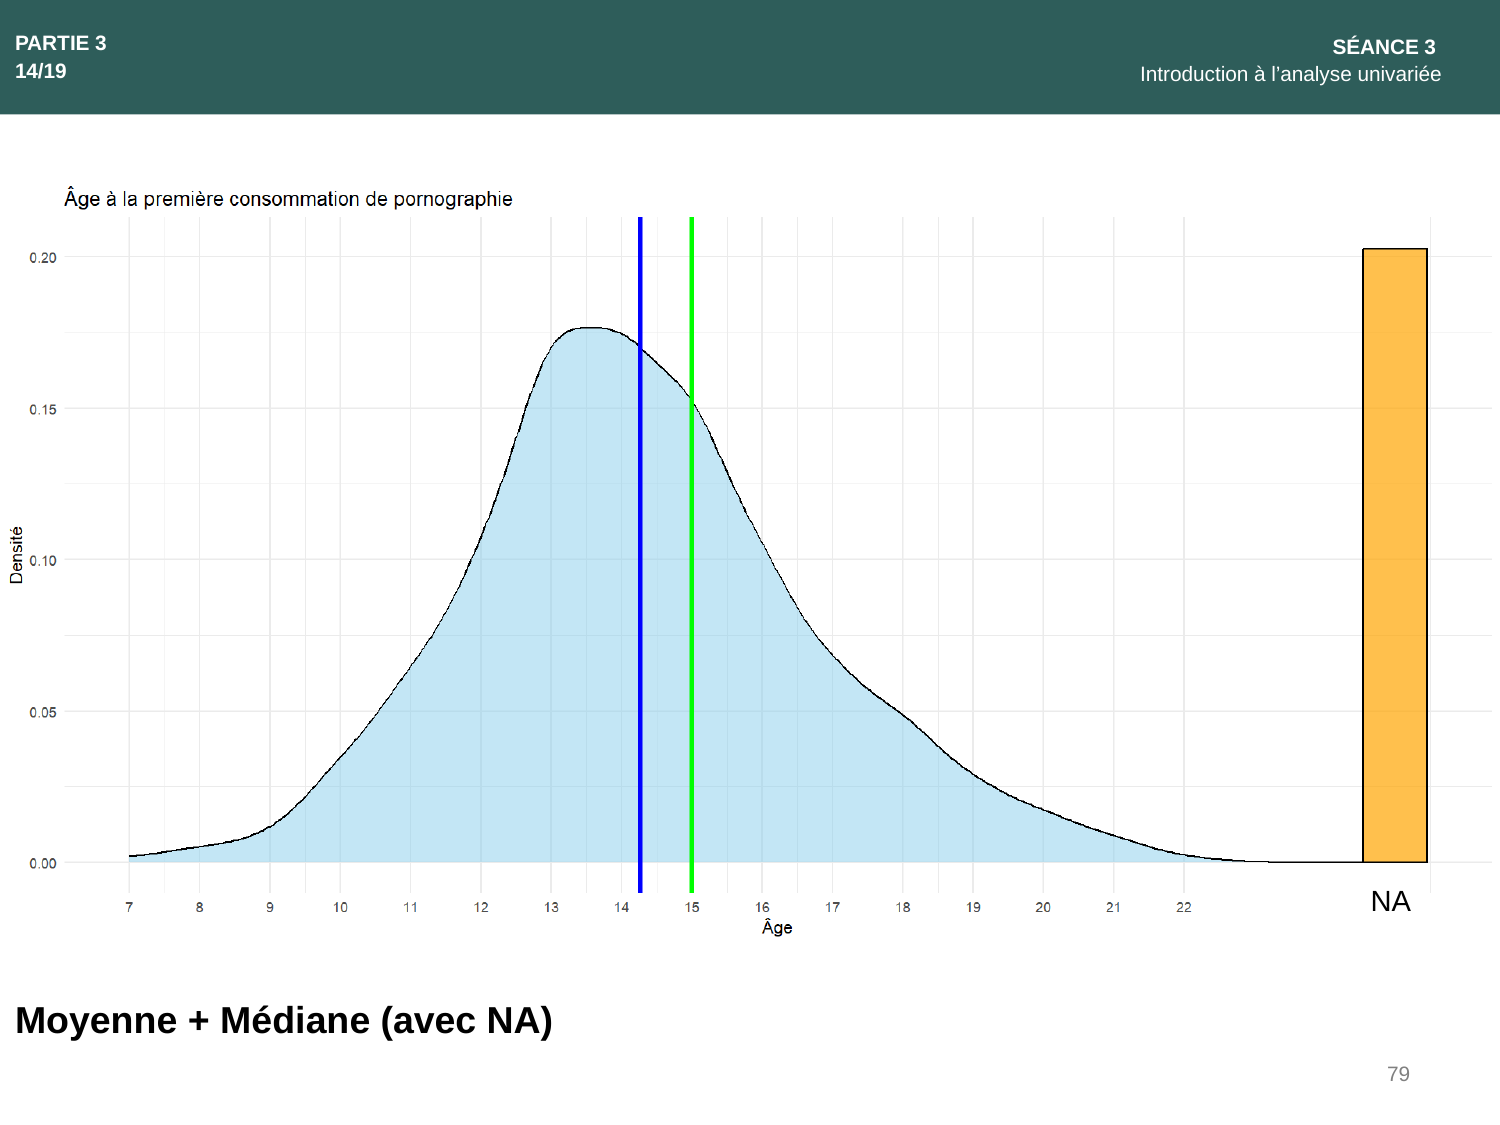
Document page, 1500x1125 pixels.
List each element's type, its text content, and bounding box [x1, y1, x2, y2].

text_box Moyenne + Médiane (avec NA) [0, 988, 1480, 1049]
text_box PARTIE 3 14/19 [0, 12, 493, 144]
slide_number 79 [1074, 1049, 1425, 1103]
text_box [0, 0, 1500, 115]
text_box SÉANCE 3 Introduction à l’analyse univariée [808, 23, 1457, 94]
picture [0, 181, 1500, 944]
